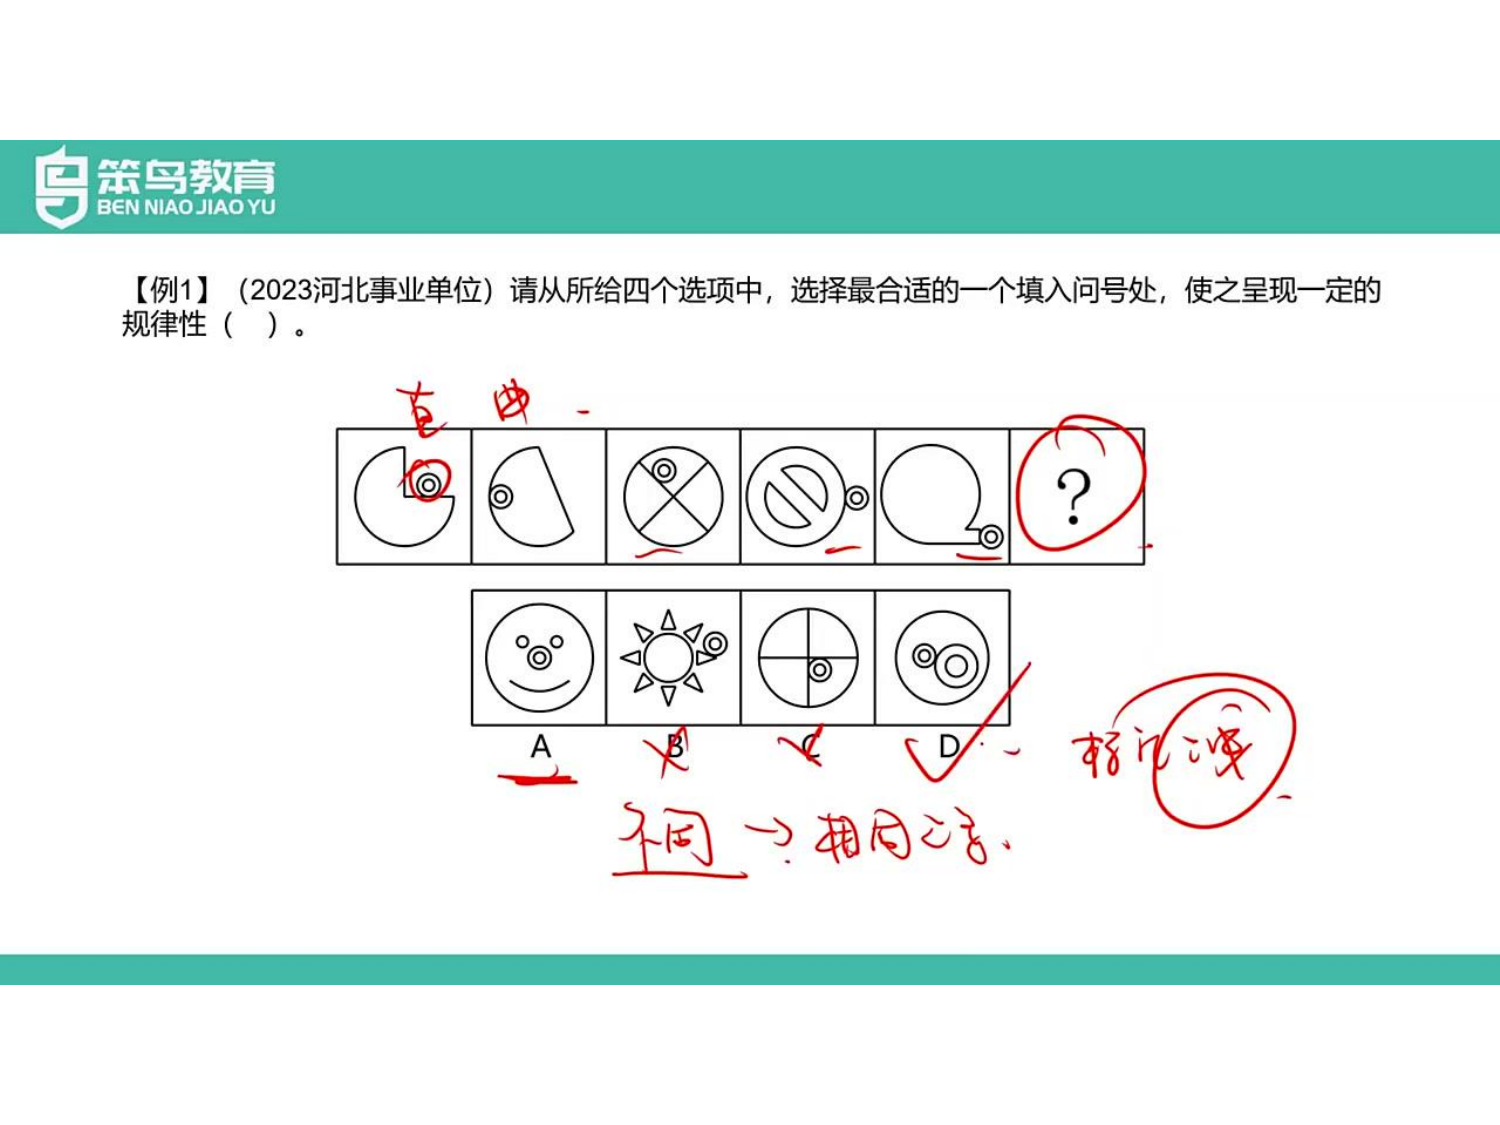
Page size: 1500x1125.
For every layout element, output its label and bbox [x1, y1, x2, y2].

picture [0, 140, 1500, 985]
